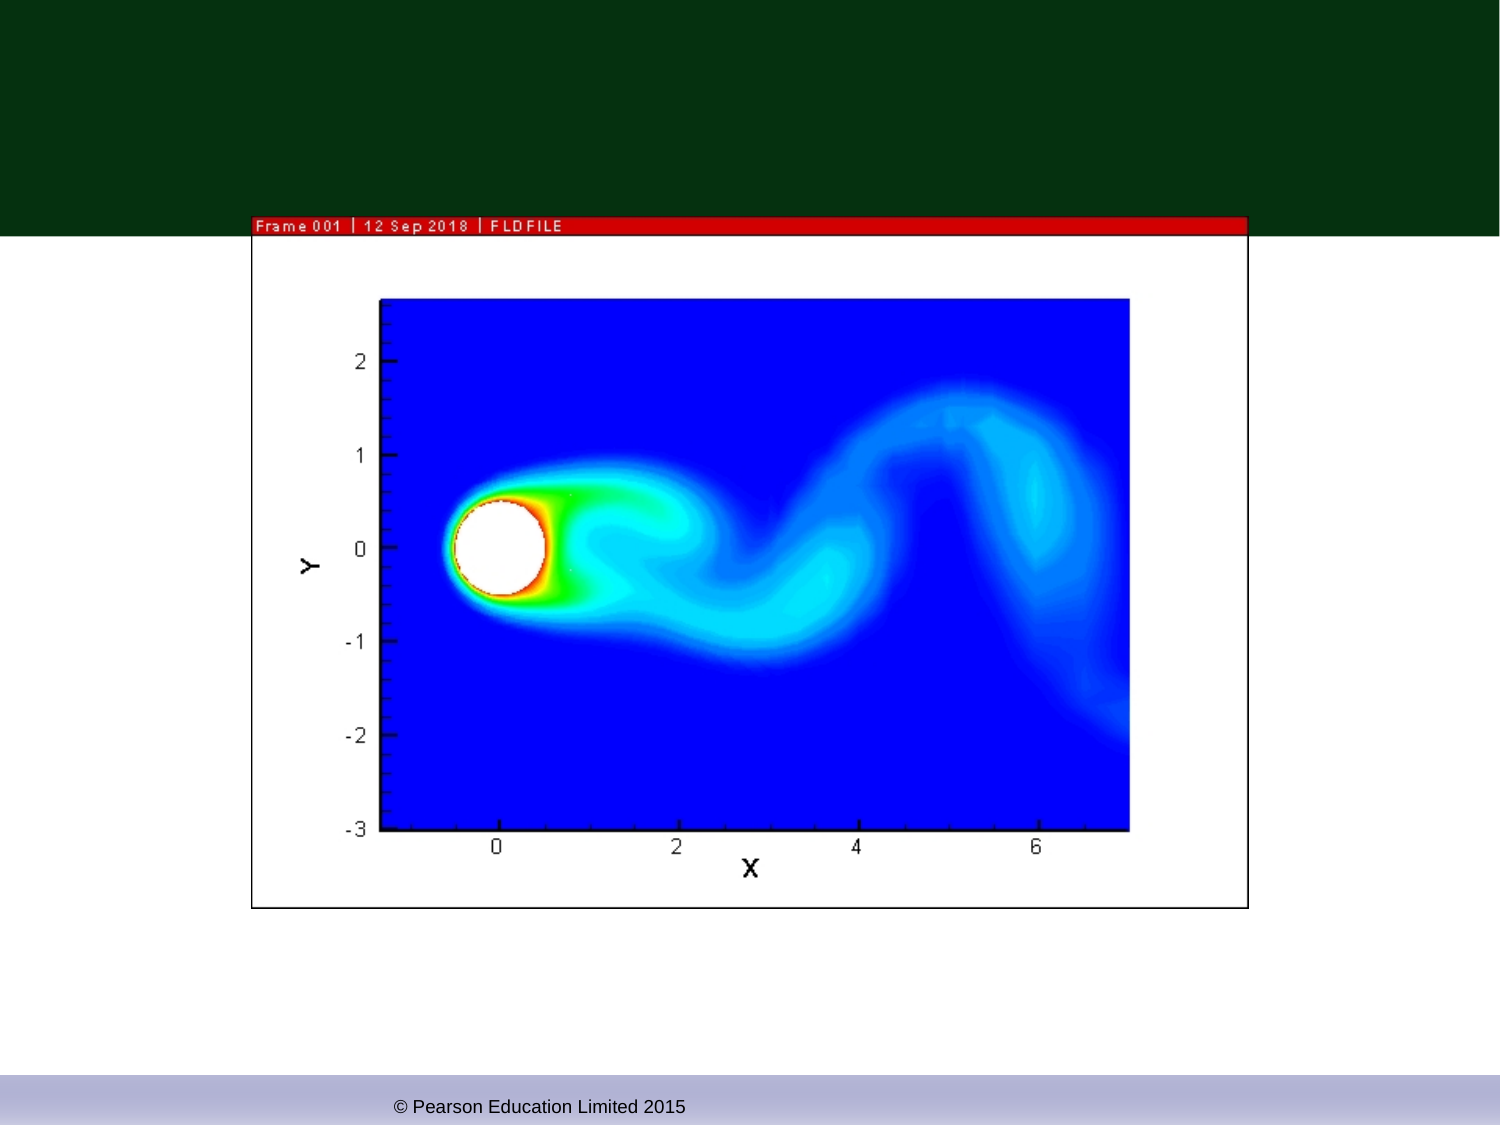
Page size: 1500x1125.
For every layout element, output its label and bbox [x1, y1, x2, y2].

picture [251, 216, 1249, 909]
